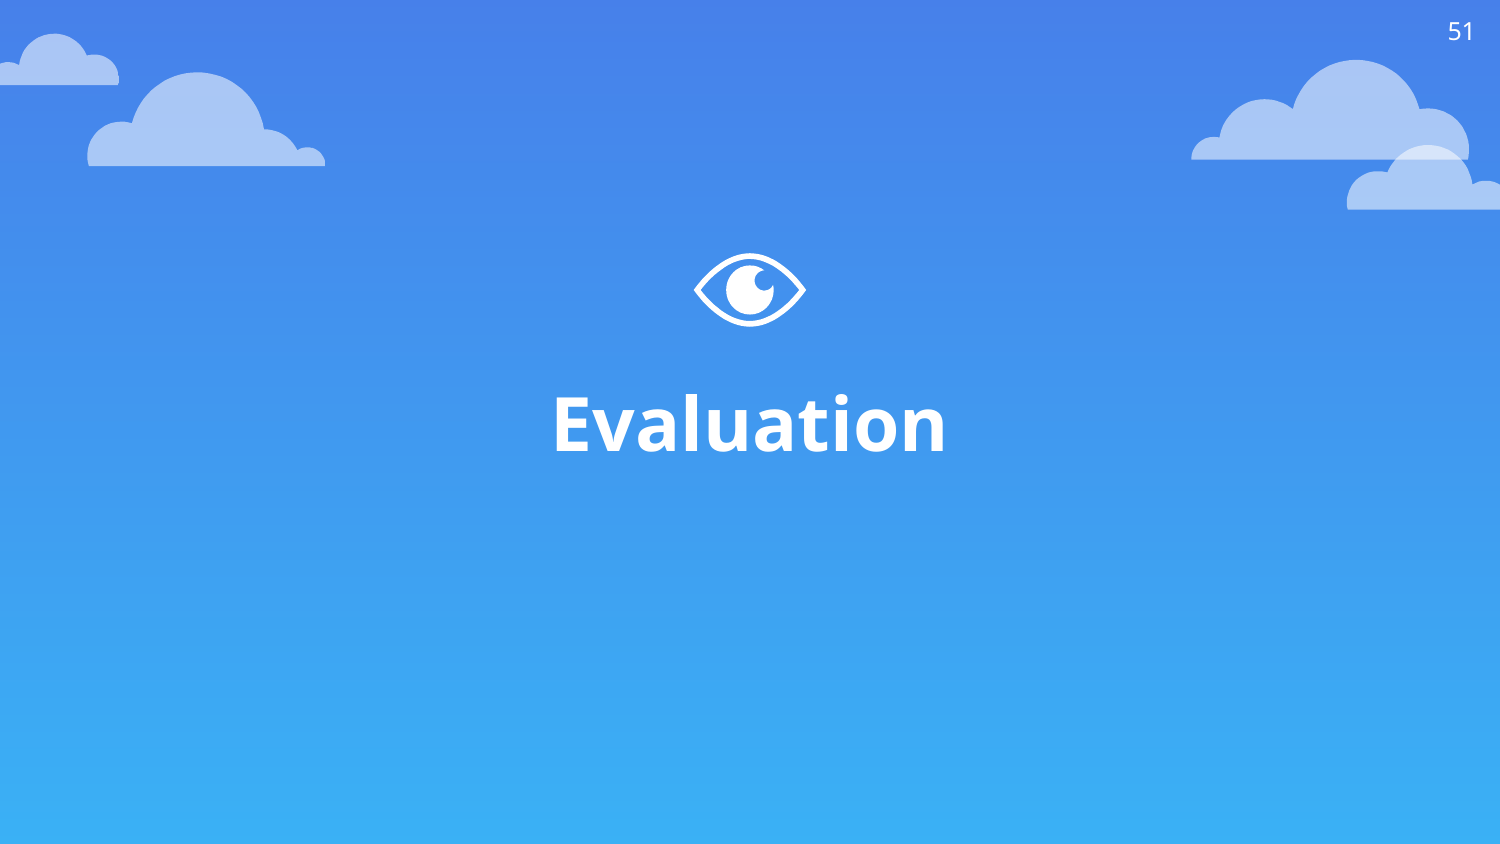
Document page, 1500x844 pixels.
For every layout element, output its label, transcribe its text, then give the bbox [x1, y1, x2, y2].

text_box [693, 252, 807, 327]
text_box Evaluation [275, 326, 1225, 517]
slide_number 51 [1400, 0, 1491, 65]
